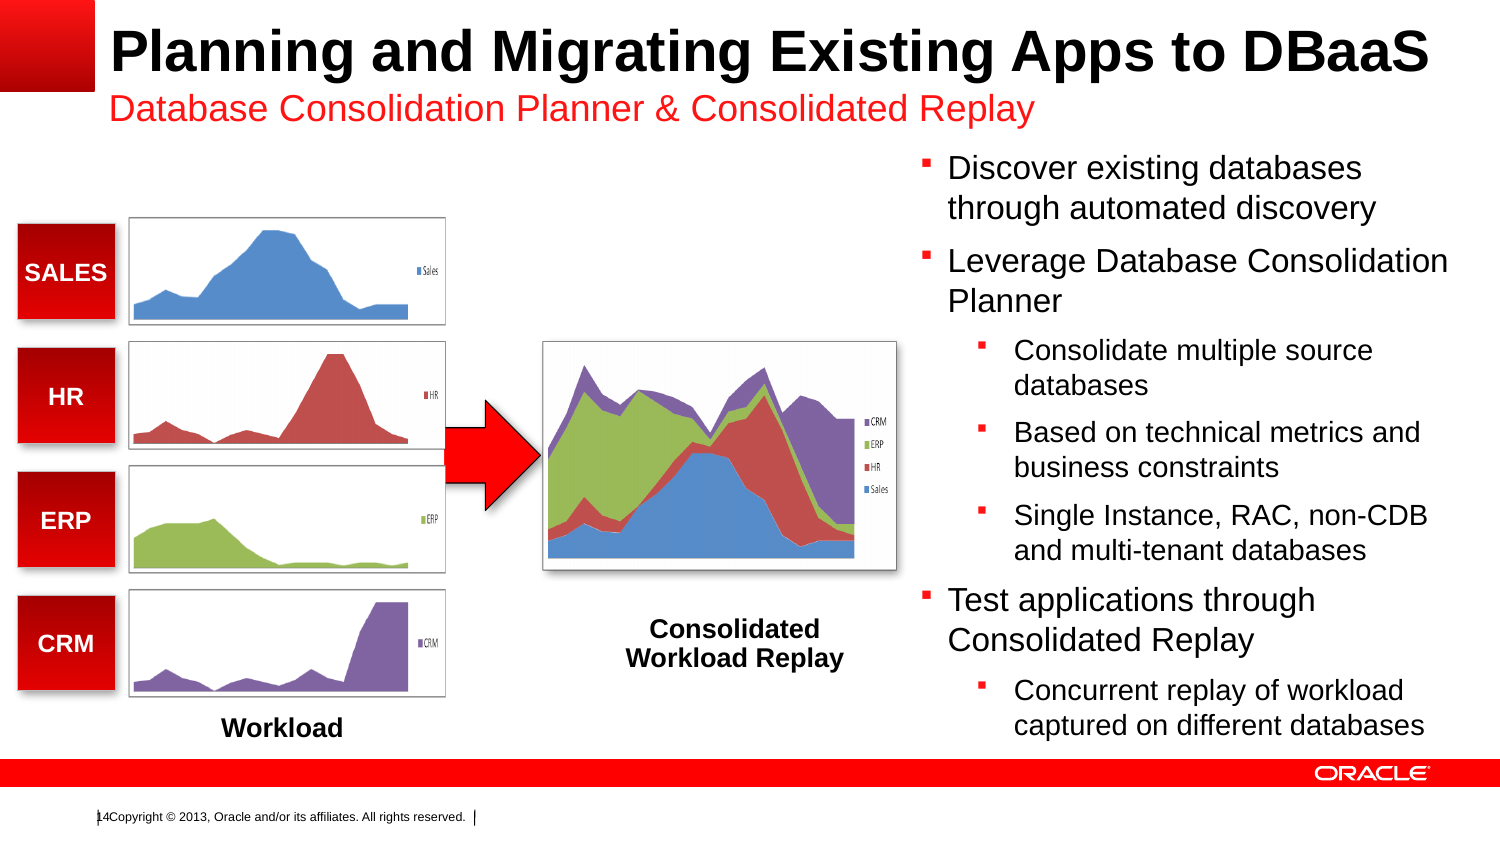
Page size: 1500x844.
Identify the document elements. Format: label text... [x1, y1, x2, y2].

text_box Workload [175, 706, 389, 756]
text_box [449, 399, 536, 511]
text_box ERP [17, 471, 115, 567]
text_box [127, 215, 446, 698]
text_box SALES [17, 223, 115, 319]
title Planning and Migrating Existing Apps to DBaaS [110, 21, 1461, 148]
text_box Consolidated Workload Replay [613, 599, 856, 689]
text_box CRM [17, 595, 115, 691]
picture [541, 340, 898, 572]
text_box HR [17, 347, 115, 444]
list Discover existing databases through automated discovery Leverage Database Consolidation Planner Consolidate multiple source databases Based on technical metrics and business constraints Single Instance, RAC, non-CDB and multi-tenant databases Test applications through Consolidated Replay Concurrent replay of workload captured on different databases [910, 146, 1482, 710]
picture [0, 759, 1500, 787]
list Database Consolidation Planner & Consolidated Replay [108, 84, 1459, 135]
